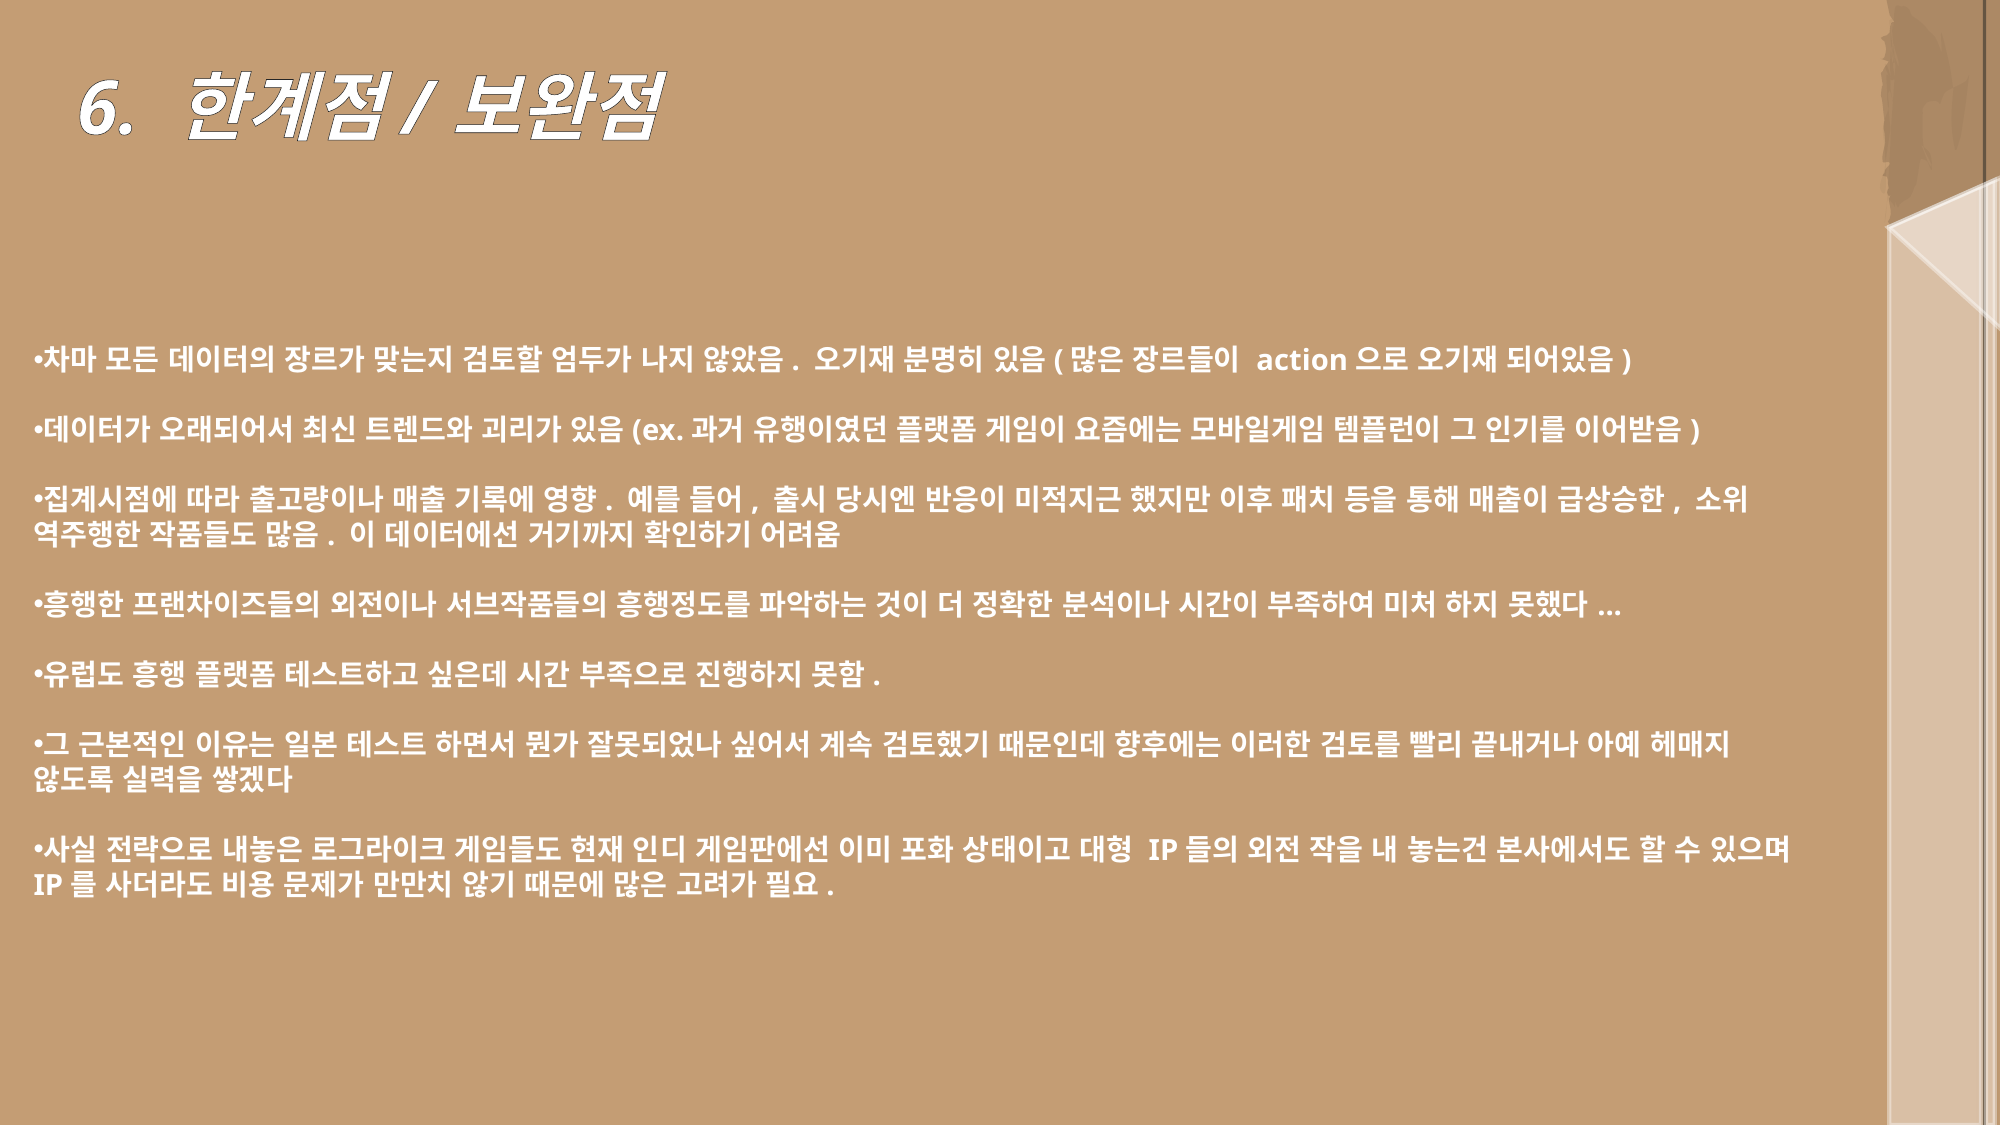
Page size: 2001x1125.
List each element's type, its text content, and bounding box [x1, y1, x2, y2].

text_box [1879, 0, 2000, 1125]
text_box 6. 한계점/보완점 [61, 51, 1335, 157]
text_box 차마 모든 데이터의 장르가 맞는지 검토할 엄두가 나지 않았음. 오기재 분명히 있음(많은 장르들이 action으로 오기재 되어있음) 데이터가 오래되어서 최신 트렌드와 괴리가 있음(ex.과거 유행이였던 플랫폼 게임이 요즘에는 모바일게임 템플런이 그 인기를 이어받음) 집계시점에 따라 출고량이나 매출 기록에 영향. 예를 들어, 출시 당시엔 반응이 미적지근 했지만 이후 패치 등을 통해 매출이 급상승한, 소위 역주행한 작품들도 많음. 이 데이터에선 거기까지 확인하기 어려움 흥행한 프랜차이즈들의 외전이나 서브작품들의 흥행정도를 파악하는 것이 더 정확한 분석이나 시간이 부족하여 미처 하지 못했다... 유럽도 흥행 플랫폼 테스트하고 싶은데 시간 부족으로 진행하지 못함. 그 근본적인 이유는 일본 테스트 하면서 뭔가 잘못되었나 싶어서 계속 검토했기 때문인데 향후에는 이러한 검토를 빨리 끝내거나 아예 헤매지 않도록 실력을 쌓겠다 사실 전략으로 내놓은 로그라이크 게임들도 현재 인디 게임판에선 이미 포화 상태이고 대형 IP들의 외전 작을 내 놓는건 본사에서도 할 수 있으며 IP를 사더라도 비용 문제가 만만치 않기 때문에 많은 고려가 필요. [18, 246, 1807, 1125]
